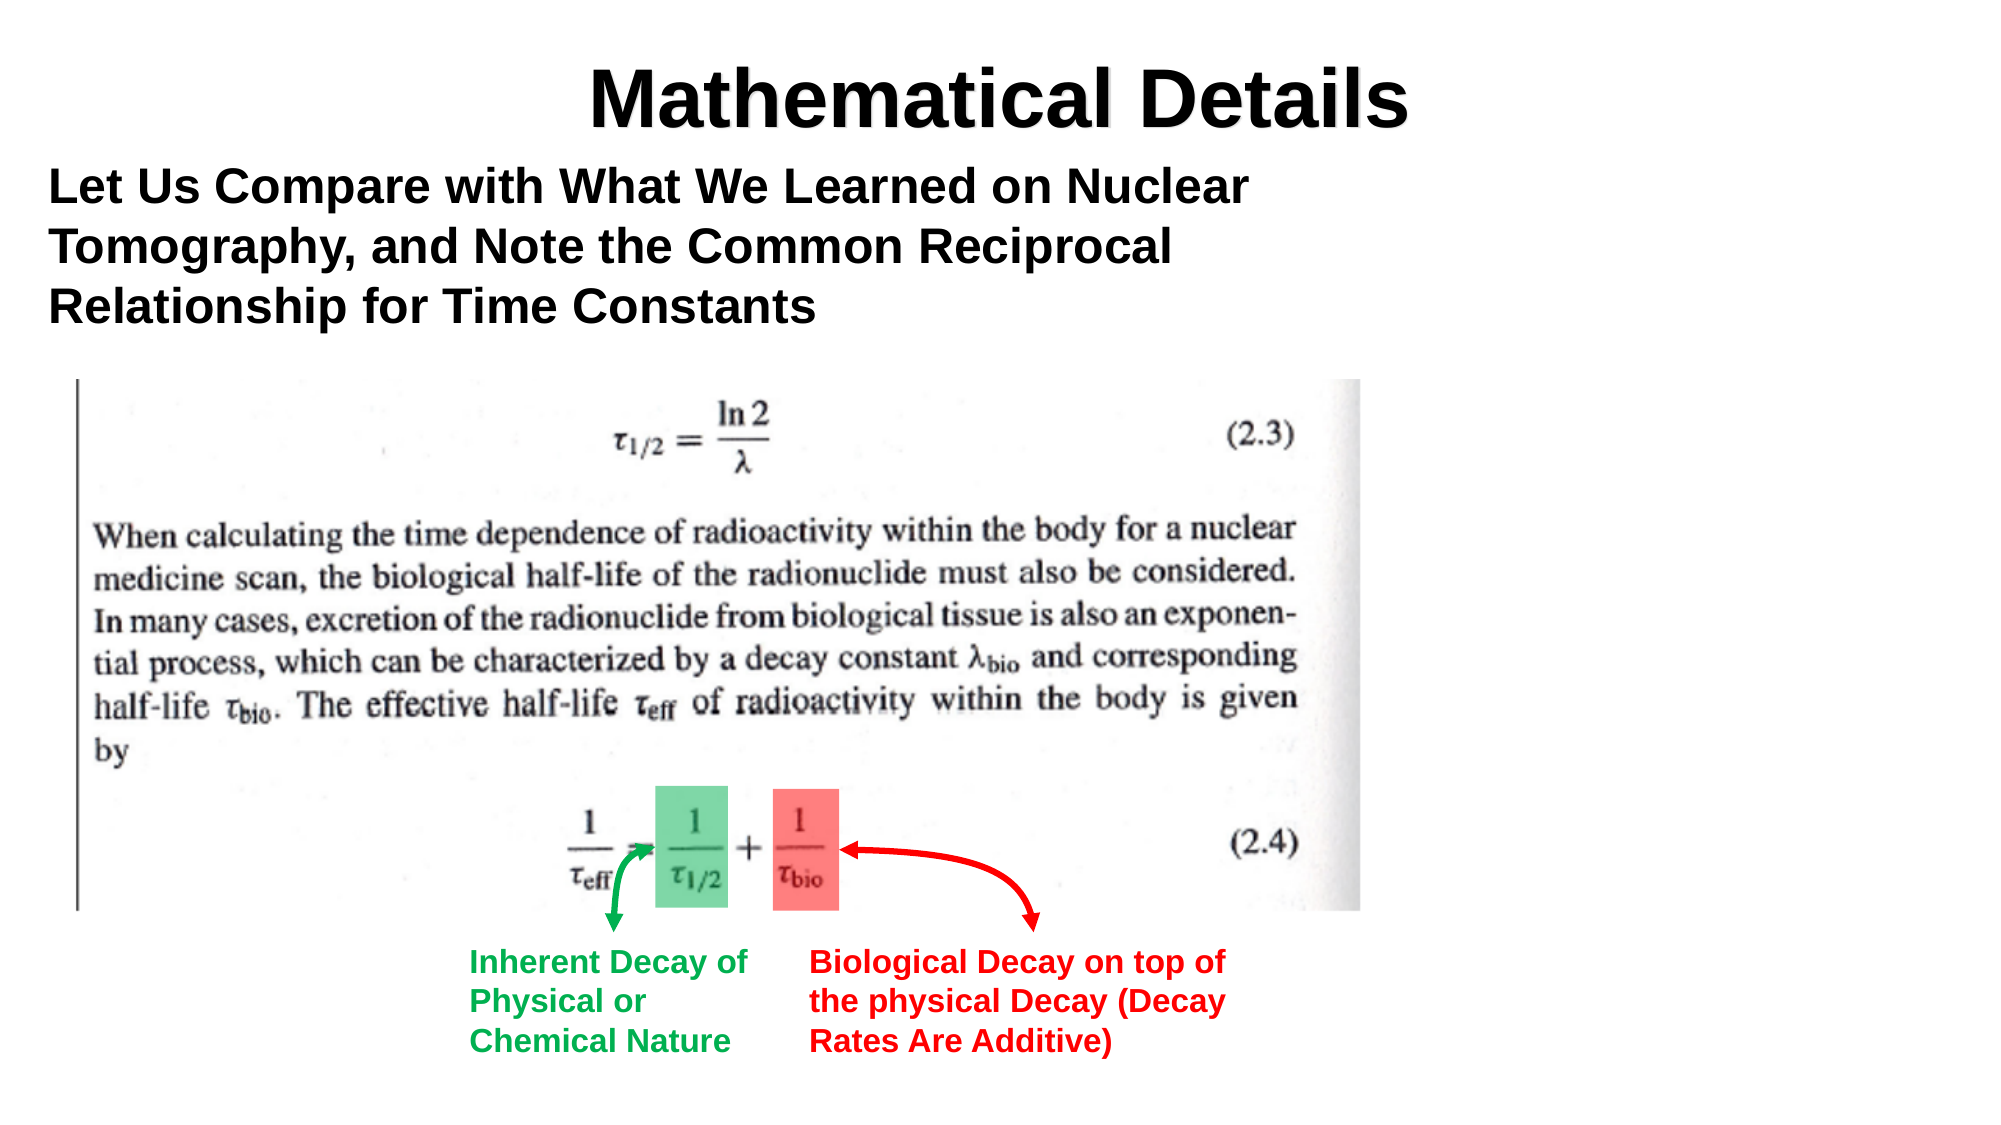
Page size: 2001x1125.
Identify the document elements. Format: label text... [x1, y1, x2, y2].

text_box Inherent Decay of Physical or Chemical Nature [454, 933, 773, 1067]
picture [64, 378, 1387, 919]
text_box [613, 846, 656, 933]
title Mathematical Details [33, 24, 1967, 163]
text_box Biological Decay on top of the physical Decay (Decay Rates Are Additive) [794, 933, 1274, 1067]
text_box Let Us Compare with What We Learned on Nuclear Tomography, and Note the Common Reciprocal Relationship for Time Constants [33, 145, 1363, 933]
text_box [838, 849, 1034, 933]
